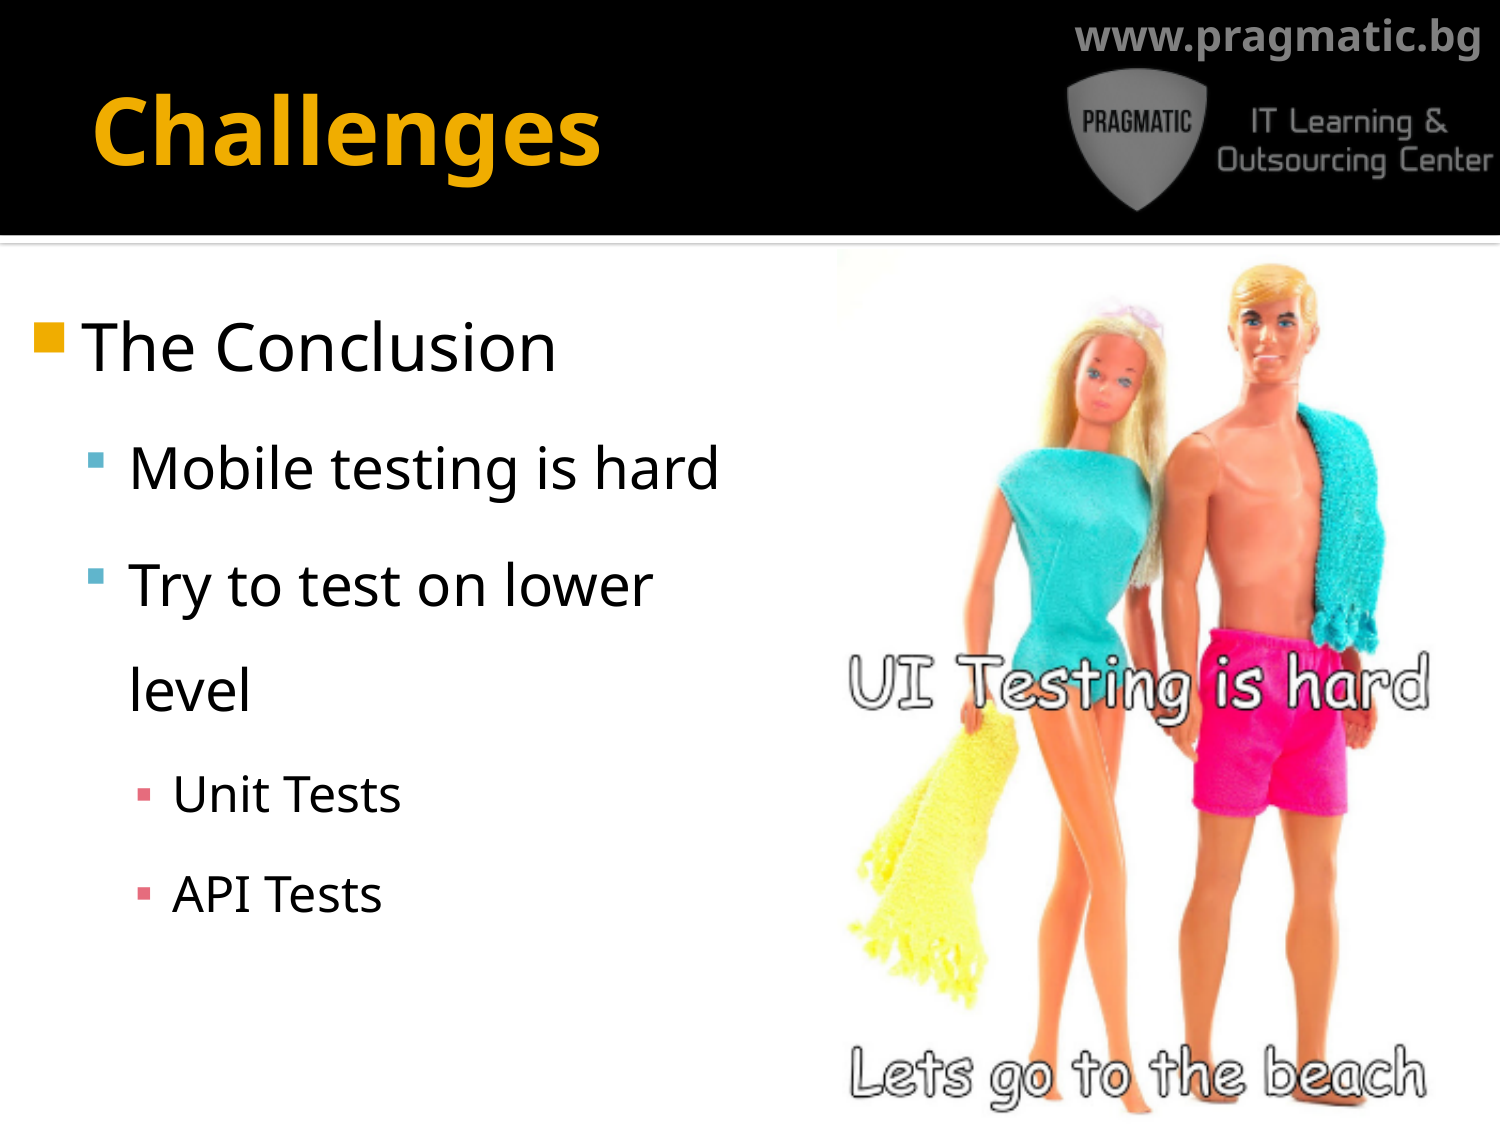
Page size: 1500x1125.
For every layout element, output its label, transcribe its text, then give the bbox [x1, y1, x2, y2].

picture [837, 249, 1438, 1125]
picture [1063, 62, 1500, 217]
title Challenges [75, 24, 1063, 231]
list The Conclusion Mobile testing is hard Try to test on lower level Unit Tests API Tests [0, 249, 800, 1125]
